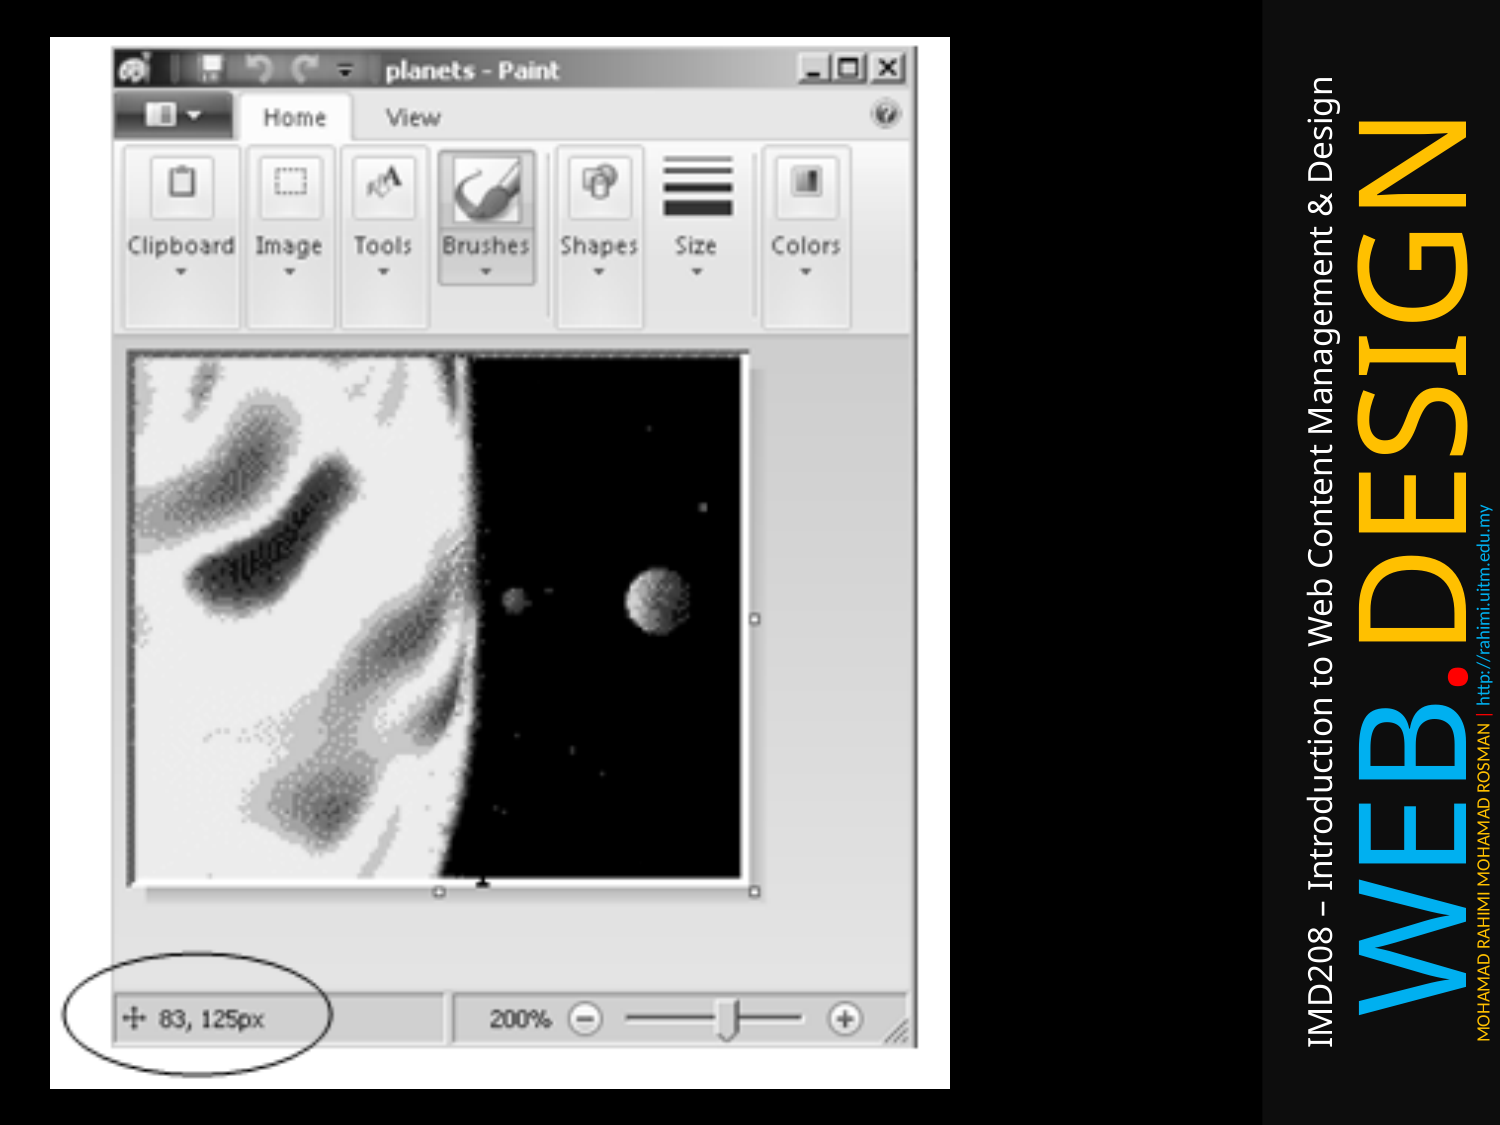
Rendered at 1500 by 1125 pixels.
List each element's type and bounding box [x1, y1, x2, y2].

picture [49, 37, 951, 1089]
